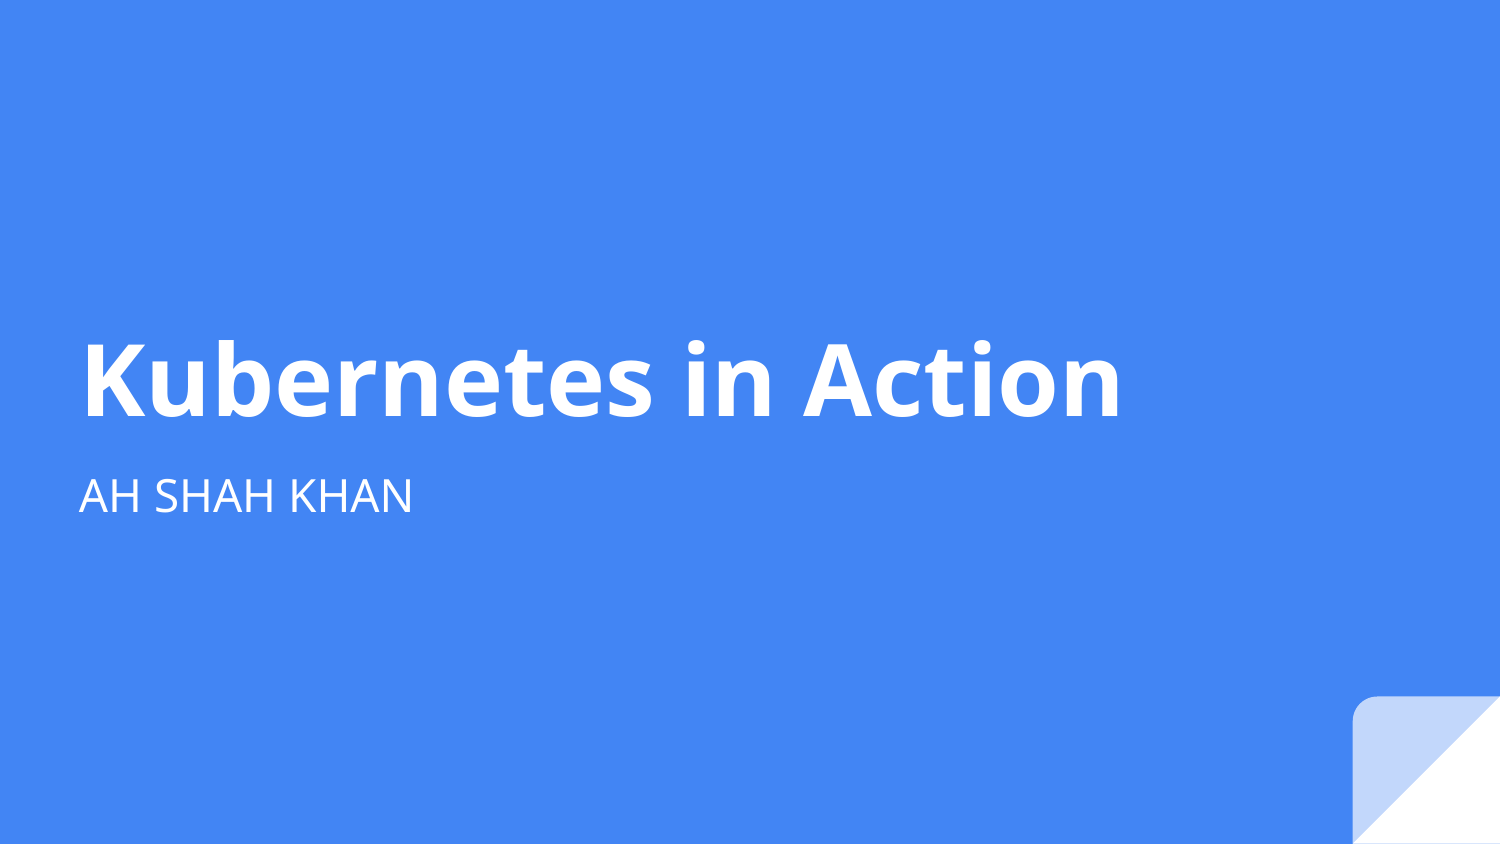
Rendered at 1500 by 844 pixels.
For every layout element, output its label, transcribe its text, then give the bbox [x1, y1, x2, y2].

title Kubernetes in Action [64, 298, 1413, 452]
text_box AH SHAH KHAN [63, 451, 1267, 556]
